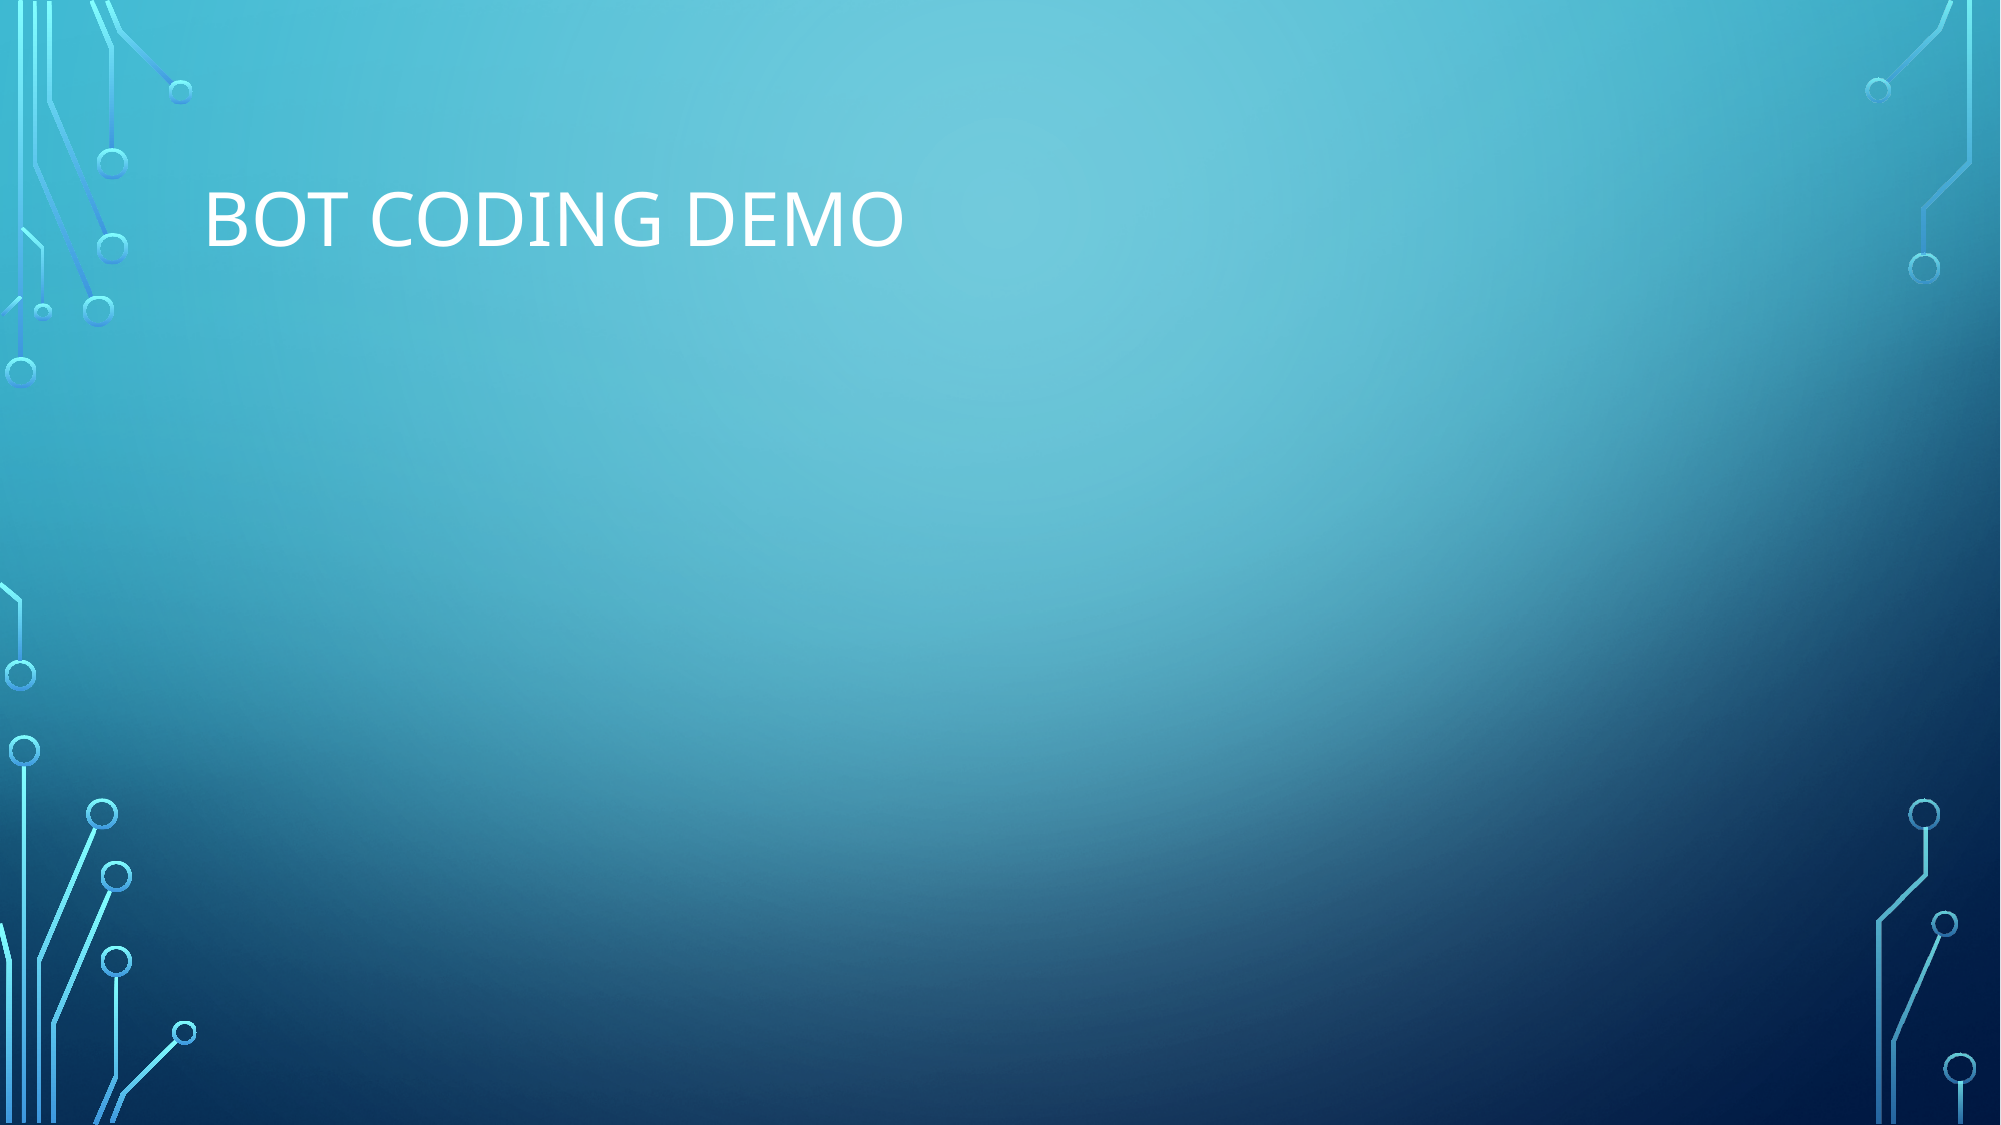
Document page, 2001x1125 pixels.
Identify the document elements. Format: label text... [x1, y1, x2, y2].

title Bot CodING DEMO [187, 101, 1813, 344]
